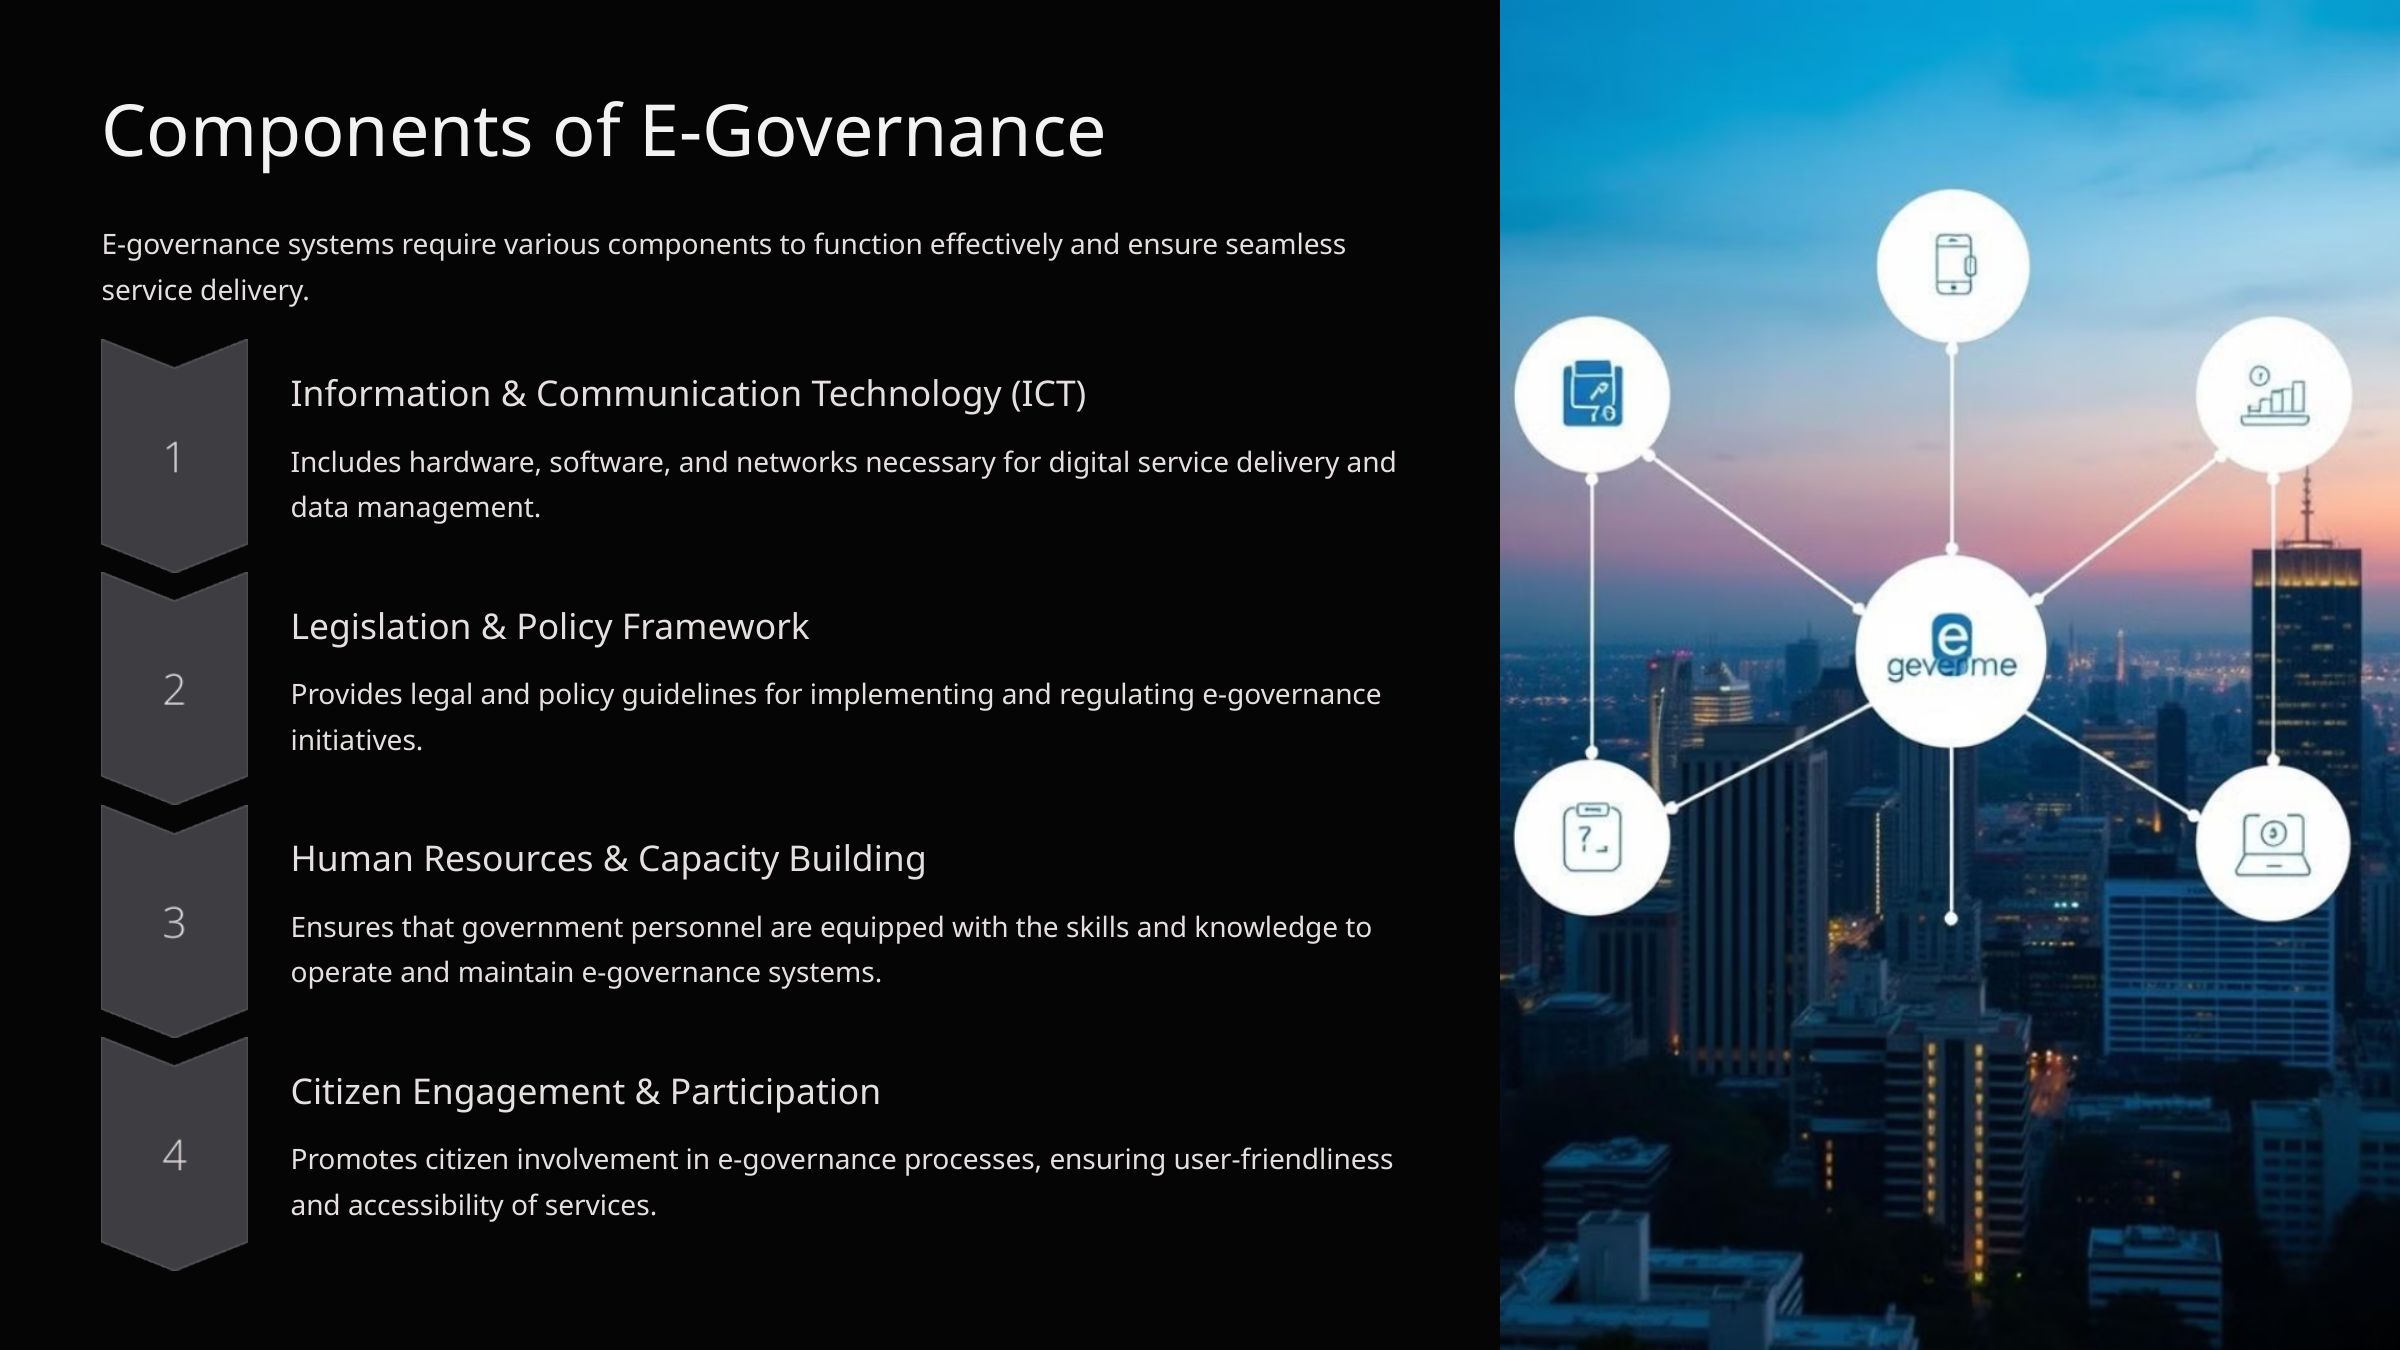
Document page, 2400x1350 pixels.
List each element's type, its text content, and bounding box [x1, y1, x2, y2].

text_box Citizen Engagement & Participation [290, 1066, 926, 1113]
text_box Components of E-Governance [101, 79, 1205, 171]
text_box Legislation & Policy Framework [290, 601, 838, 647]
text_box Includes hardware, software, and networks necessary for digital service delivery and data management. [290, 431, 1399, 525]
text_box Ensures that government personnel are equipped with the skills and knowledge to operate and maintain e-governance systems. [290, 896, 1399, 990]
text_box Information & Communication Technology (ICT) [290, 369, 1154, 415]
text_box Promotes citizen involvement in e-governance processes, ensuring user-friendliness and accessibility of services. [290, 1129, 1399, 1223]
text_box Human Resources & Capacity Building [290, 834, 981, 880]
text_box E-governance systems require various components to function effectively and ensure seamless service delivery. [101, 214, 1399, 308]
text_box Provides legal and policy guidelines for implementing and regulating e-governance initiatives. [290, 664, 1399, 758]
picture [101, 339, 248, 1271]
picture [1499, 0, 2400, 1350]
